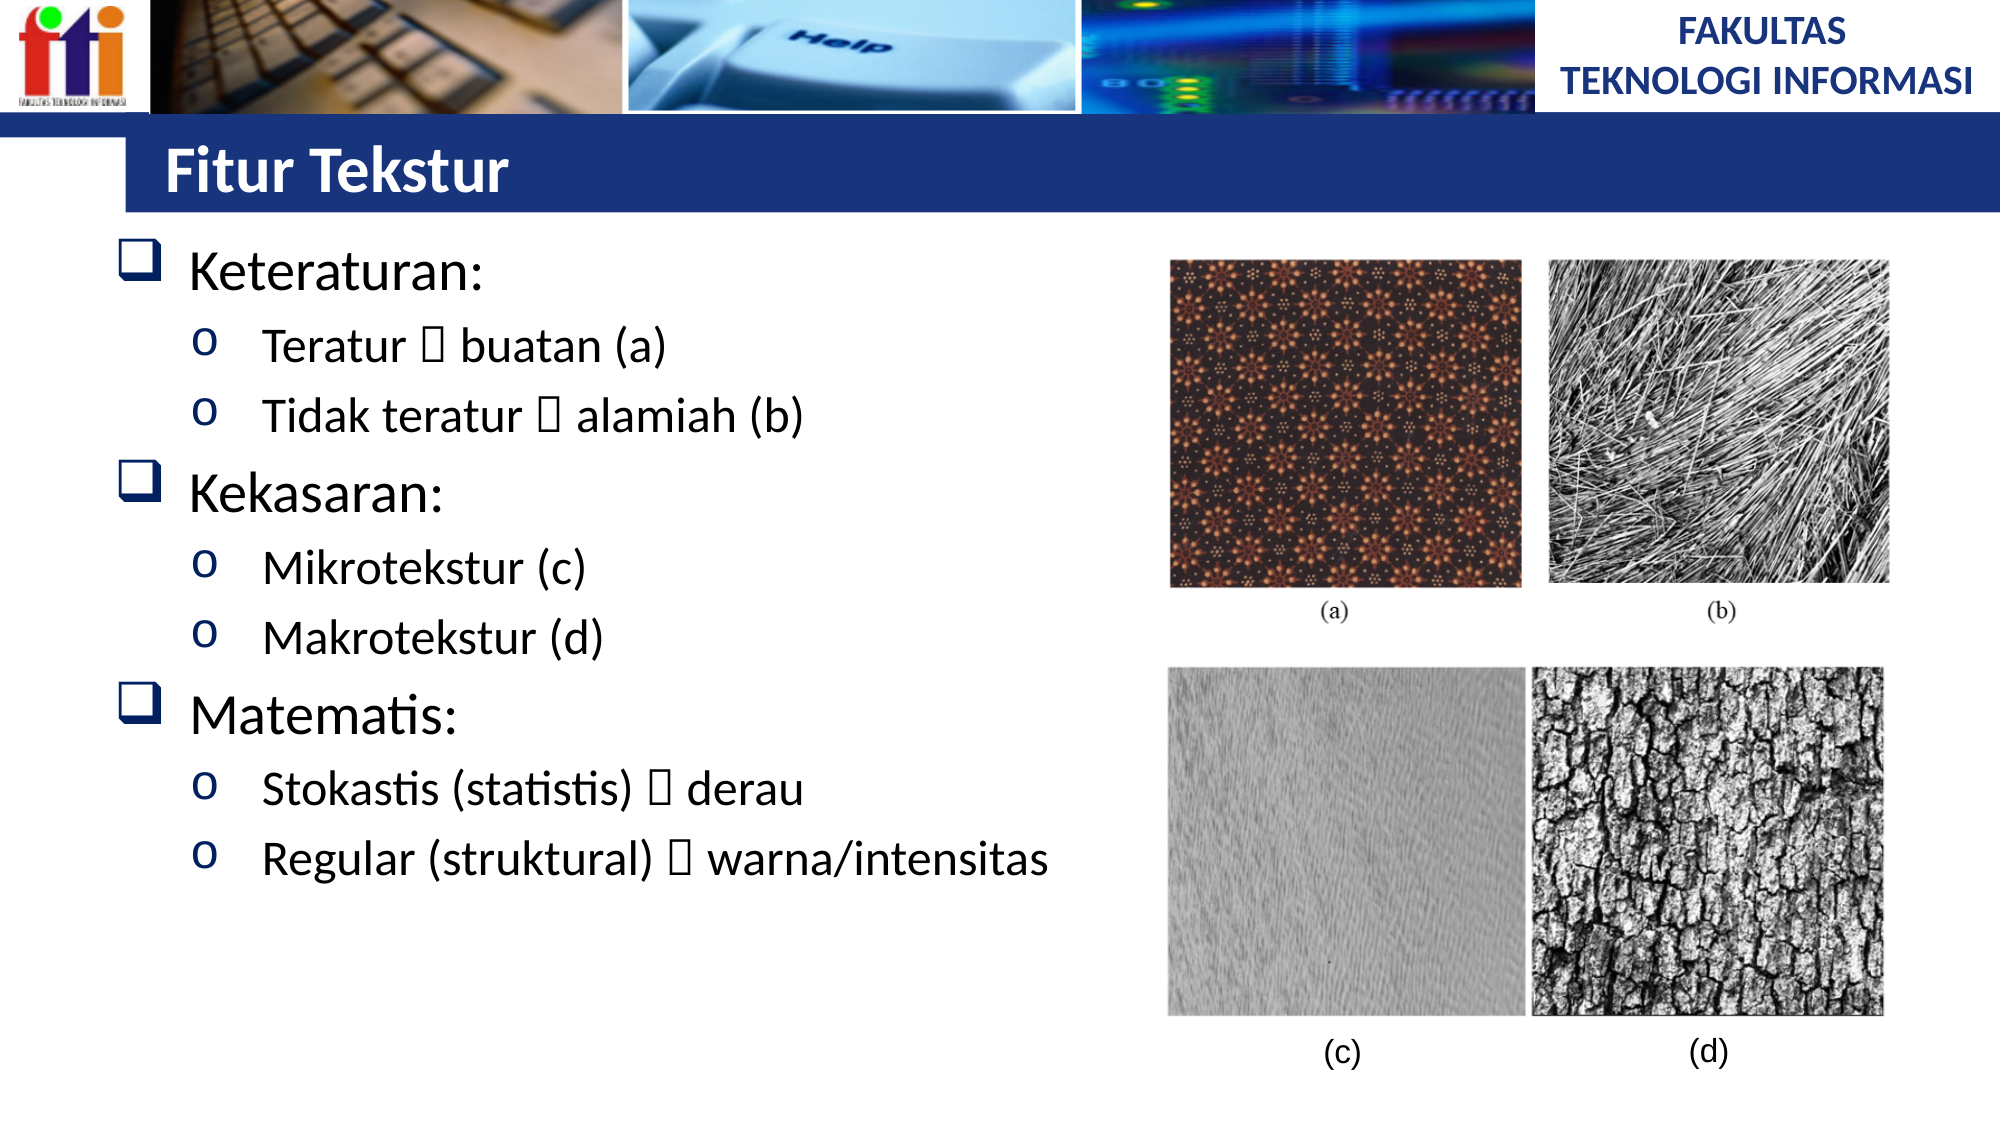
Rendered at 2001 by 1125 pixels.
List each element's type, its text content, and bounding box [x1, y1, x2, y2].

picture [1161, 251, 1901, 634]
text_box (c) [1308, 1032, 1378, 1078]
list Keteraturan: Teratur  buatan (a) Tidak teratur  alamiah (b) Kekasaran: Mikrotekstur (c) Makrotekstur (d) Matematis: Stokastis (statistis)  derau Regular (struktural)  warna/intensitas [99, 224, 1142, 1038]
picture [19, 6, 126, 106]
picture [1161, 659, 1890, 1024]
title Fitur Tekstur [149, 119, 1934, 213]
text_box (d) [1673, 1032, 1745, 1077]
picture [149, 0, 1535, 114]
